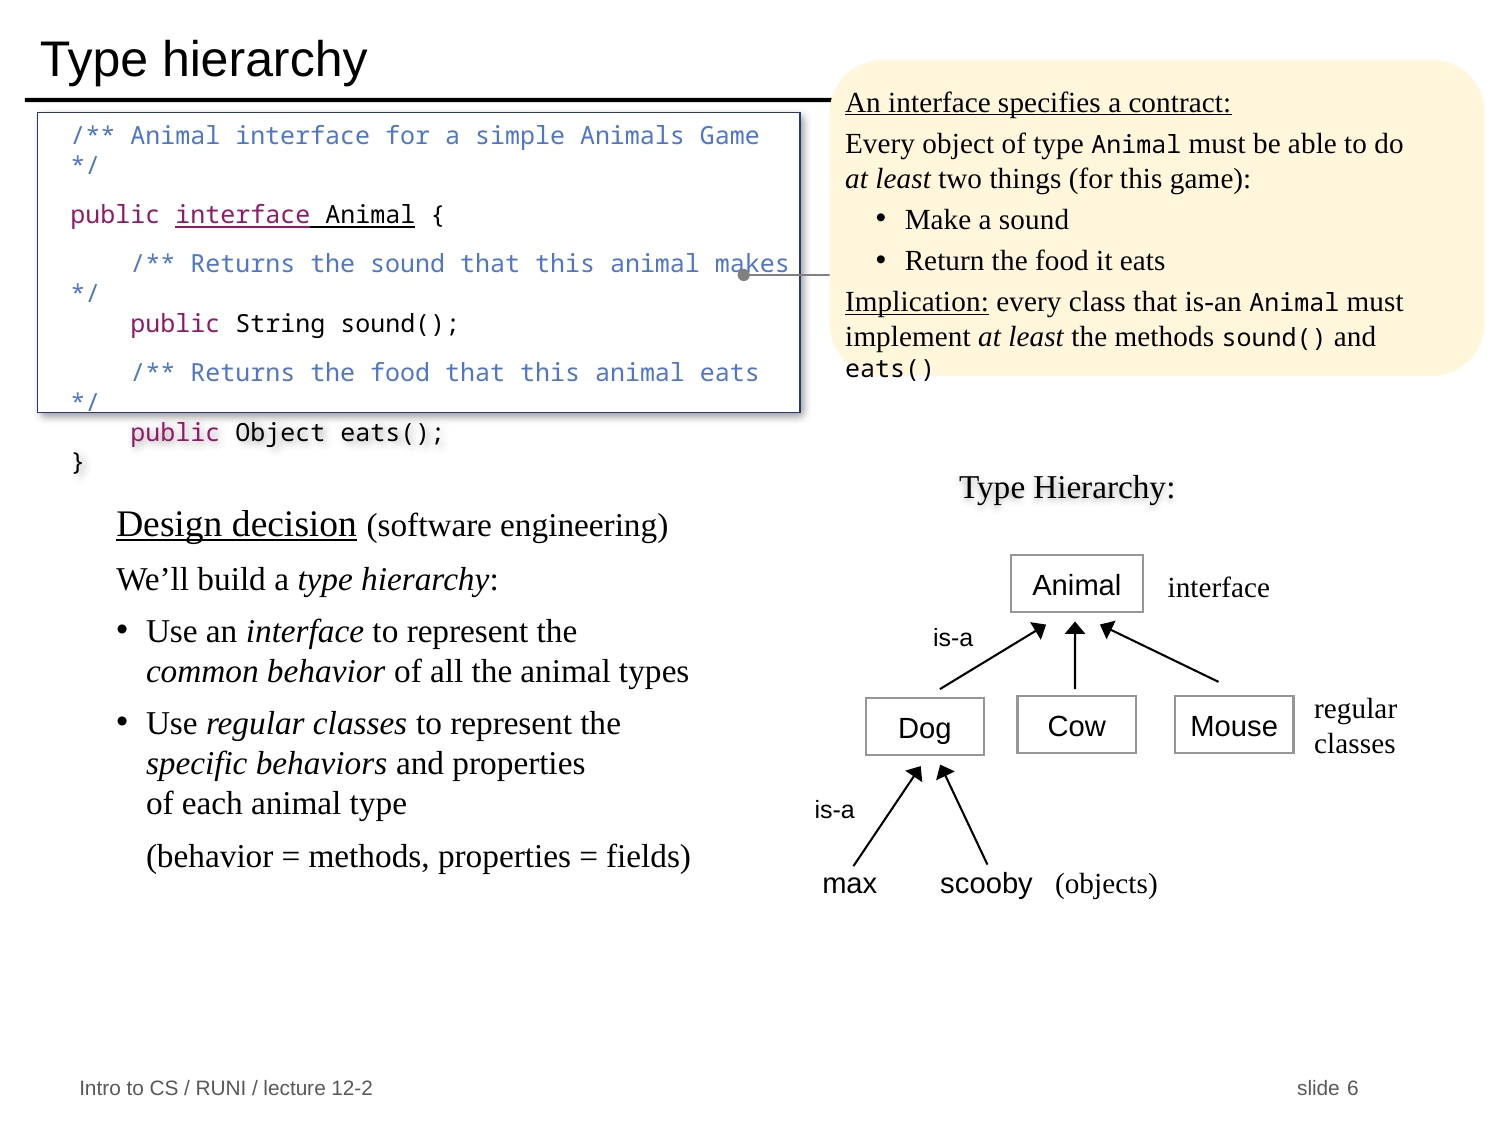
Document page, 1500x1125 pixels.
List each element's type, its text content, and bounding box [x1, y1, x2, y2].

title Type hierarchy [24, 12, 1463, 100]
text_box regular classes [1335, 695, 1450, 754]
text_box Design decision (software engineering) We’ll build a type hierarchy: Use an interface to represent the common behavior of all the animal types Use regular classes to represent the specific behaviors and properties of each animal type (behavior = methods, properties = fields) [101, 491, 731, 776]
text_box An interface specifies a contract: Every object of type Animal must be able to do at least two things (for this game): Make a sound Return the food it eats Implication: every class that is-an Animal must implement at least the methods sound() and eats() [829, 59, 1485, 376]
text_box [774, 449, 1332, 911]
text_box /** Animal interface for a simple Animals Game */ public interface Animal { /** Returns the sound that this animal makes */ public String sound(); /** Returns the food that this animal eats */ public Object eats(); } [37, 112, 800, 413]
